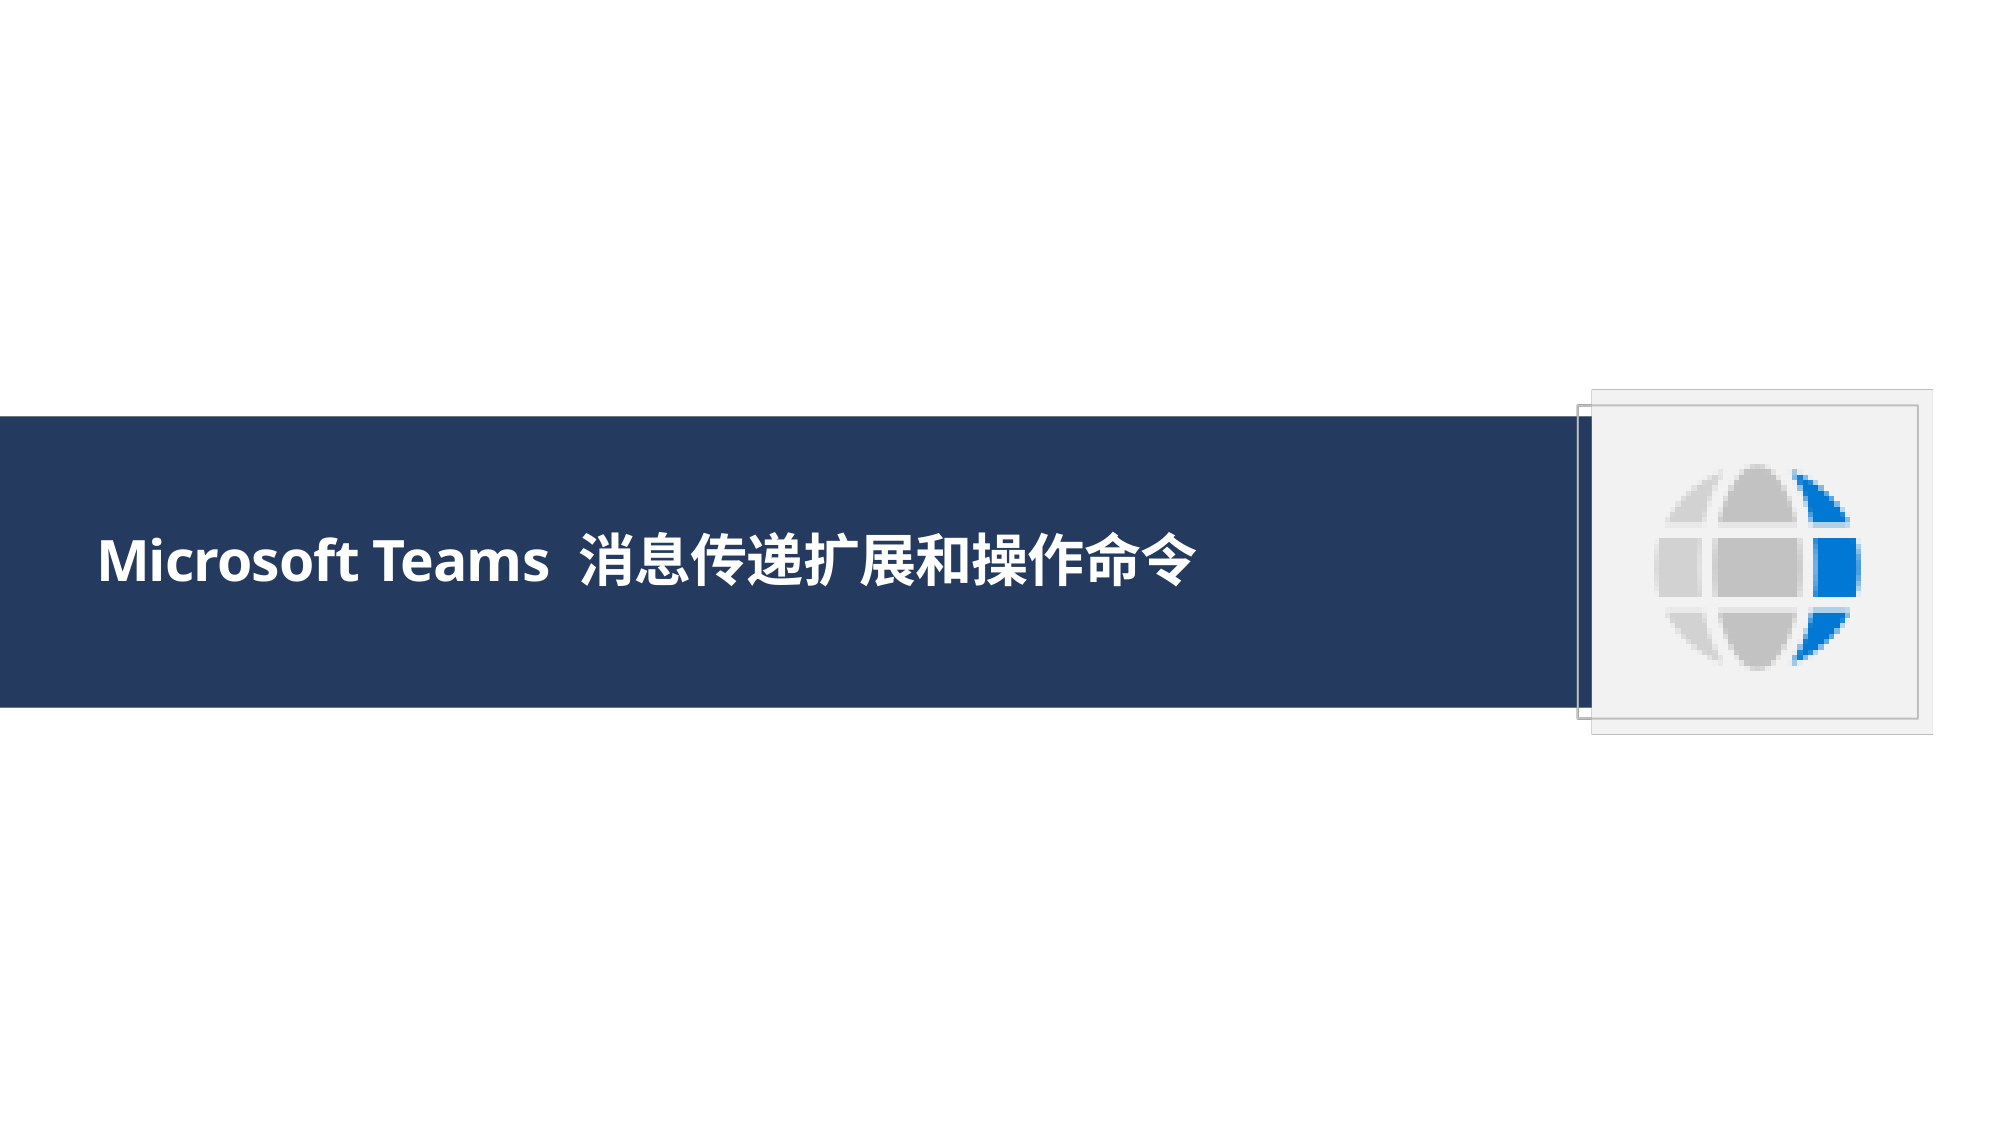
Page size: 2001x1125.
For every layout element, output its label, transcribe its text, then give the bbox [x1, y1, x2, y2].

picture [0, 0, 2001, 1125]
title Microsoft Teams 消息传递扩展和操作命令 [96, 531, 1549, 594]
